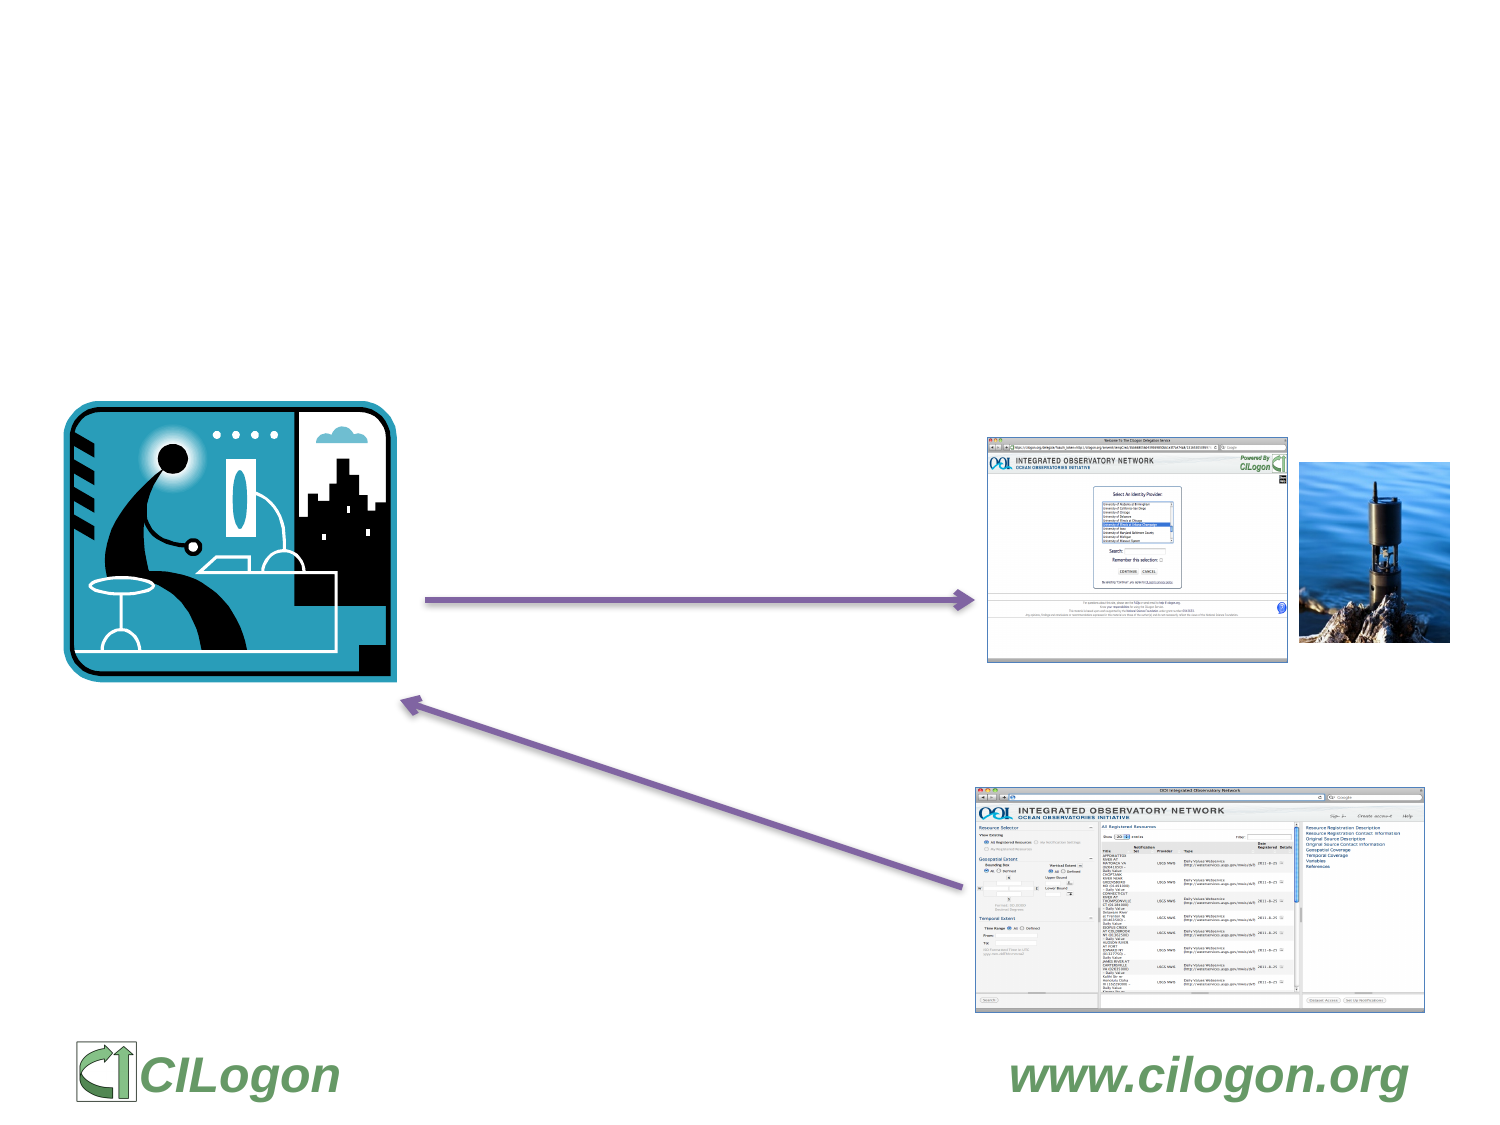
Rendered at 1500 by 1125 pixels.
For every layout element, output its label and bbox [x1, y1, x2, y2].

picture [62, 399, 399, 684]
picture [75, 1040, 138, 1103]
text_box [399, 699, 963, 888]
picture [1299, 462, 1451, 643]
picture [987, 437, 1288, 663]
picture [974, 787, 1426, 1013]
